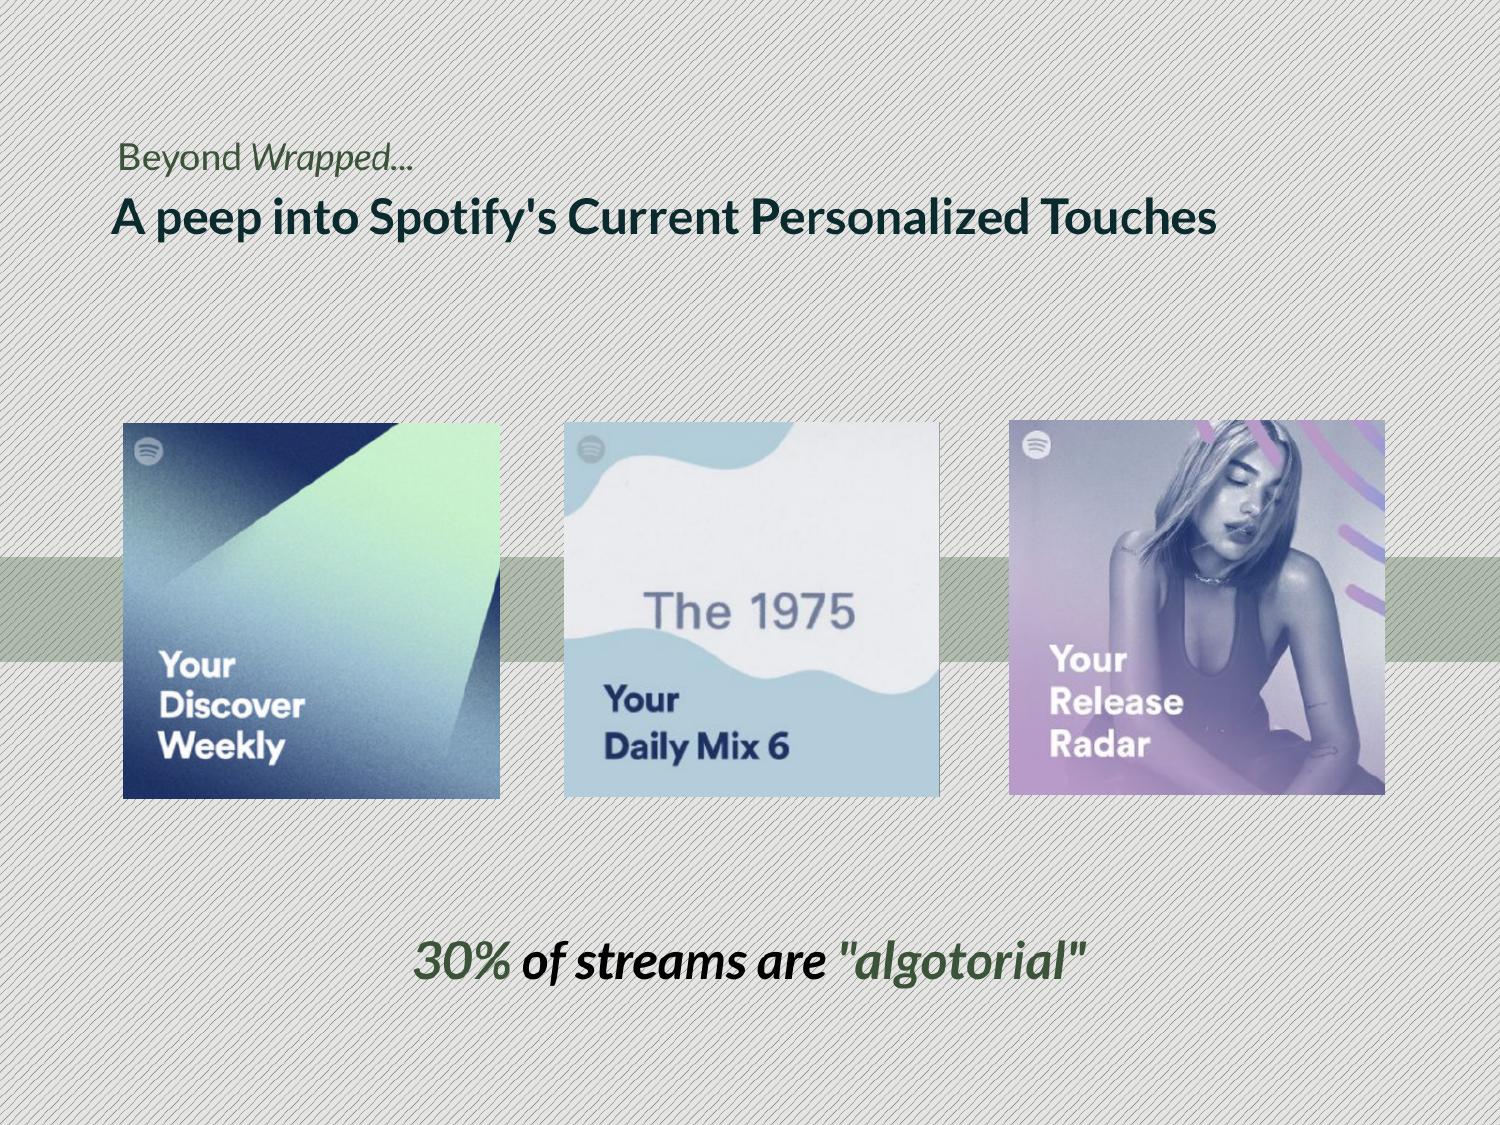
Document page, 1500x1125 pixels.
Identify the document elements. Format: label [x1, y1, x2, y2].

list [0, 0, 1500, 1125]
